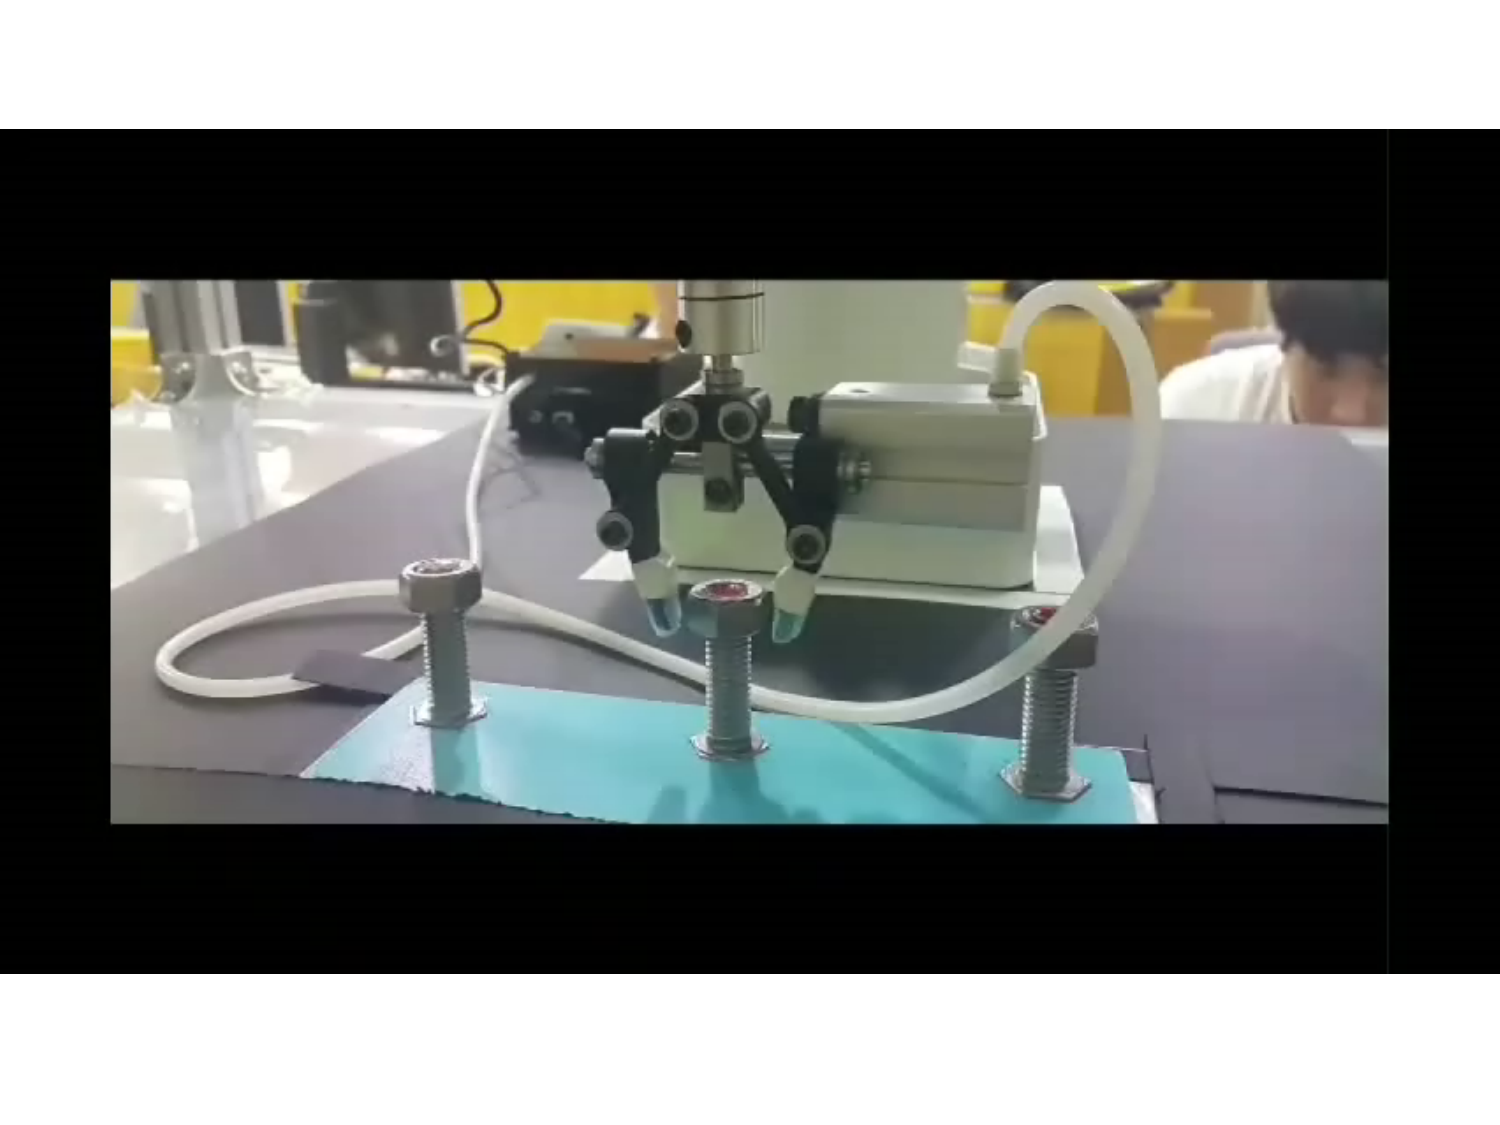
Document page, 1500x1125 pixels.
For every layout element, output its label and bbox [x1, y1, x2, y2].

text_box [0, 128, 1500, 975]
